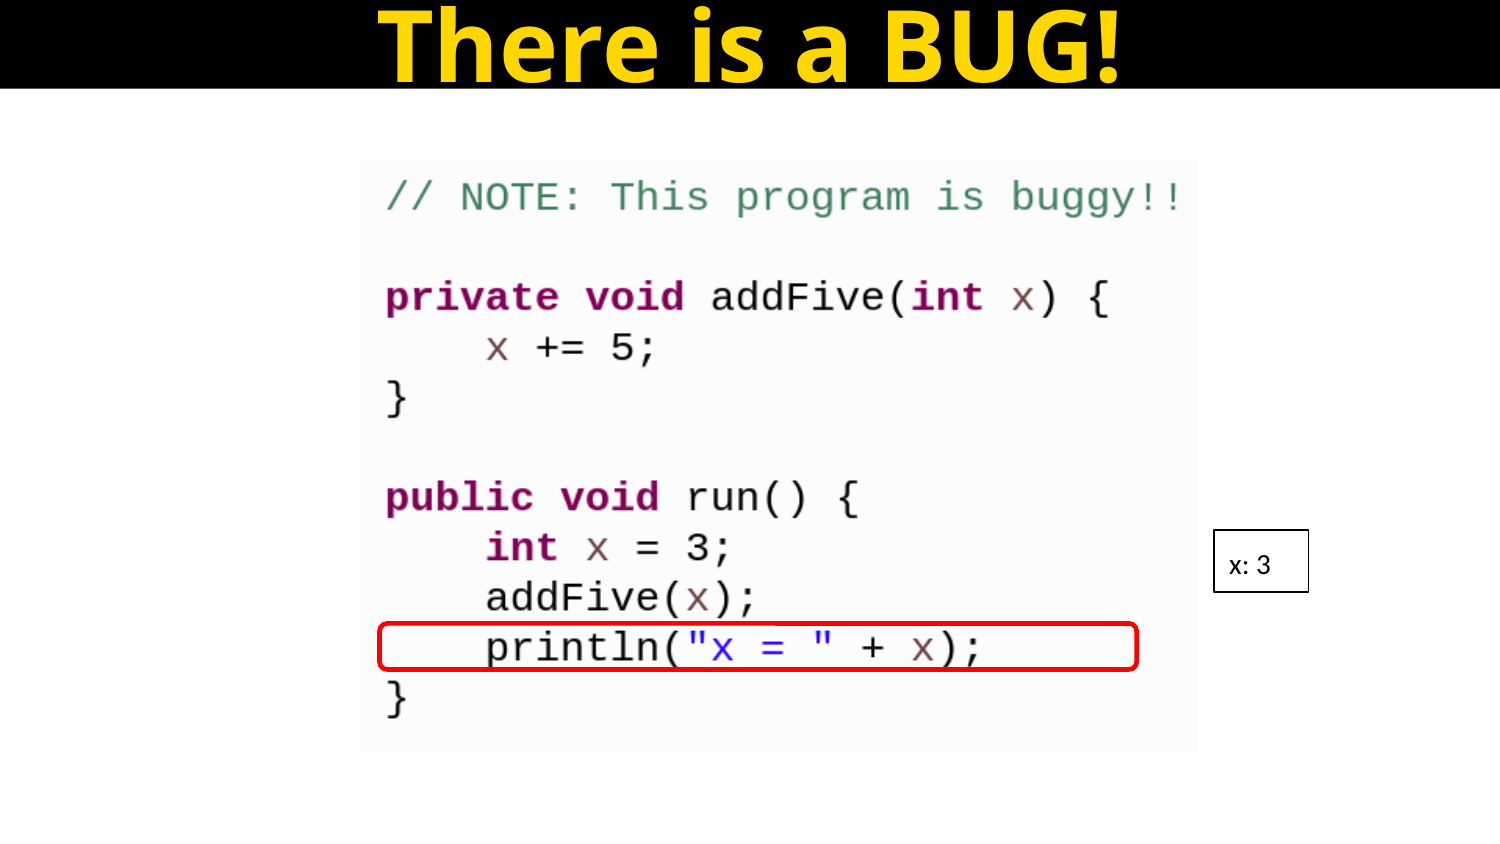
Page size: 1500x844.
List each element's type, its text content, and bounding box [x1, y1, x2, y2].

picture [360, 160, 1198, 754]
text_box There is a BUG! [0, 0, 1500, 89]
text_box x: 3 [1214, 530, 1309, 592]
